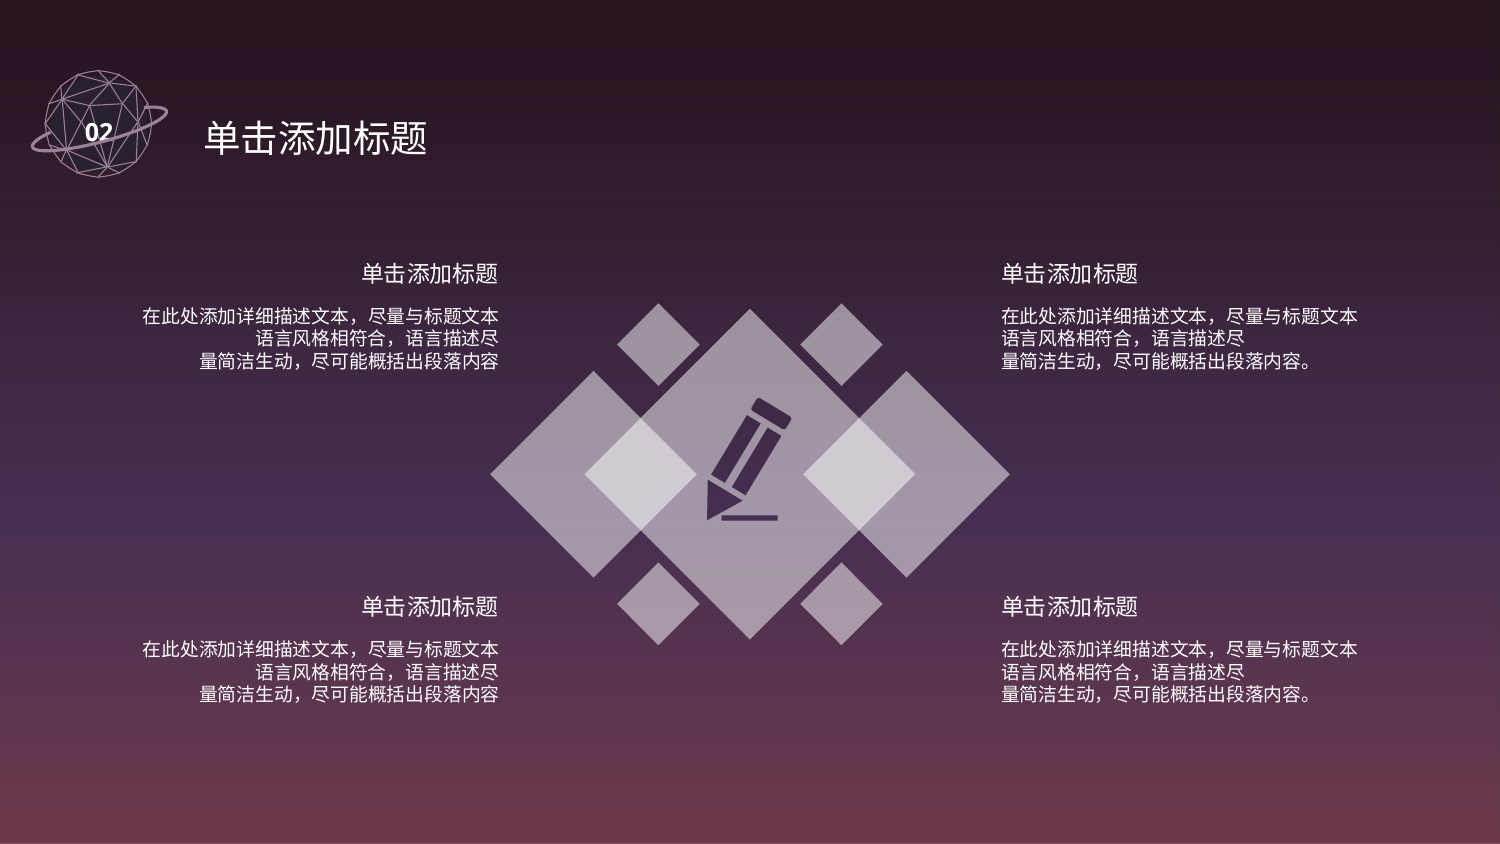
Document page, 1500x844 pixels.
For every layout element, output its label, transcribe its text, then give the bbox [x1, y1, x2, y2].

text_box 单击添加标题 [170, 84, 517, 168]
text_box [653, 303, 664, 308]
text_box [836, 640, 847, 646]
text_box [490, 380, 584, 569]
text_box 单击添加标题 在此处添加详细描述文本，尽量与标题文本 语言风格相符合，语言描述尽 量简洁生动，尽可能概括出段落内容。 [986, 585, 1412, 713]
text_box [836, 303, 847, 308]
text_box [916, 380, 1010, 569]
text_box 单击添加标题 在此处添加详细描述文本，尽量与标题文本 语言风格相符合，语言描述尽 量简洁生动，尽可能概括出段落内容。 [986, 252, 1412, 380]
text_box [584, 308, 916, 640]
text_box [653, 640, 664, 646]
picture [0, 0, 1500, 844]
text_box 单击添加标题 在此处添加详细描述文本，尽量与标题文本 语言风格相符合，语言描述尽 量简洁生动，尽可能概括出段落内容 [88, 252, 514, 380]
text_box 单击添加标题 在此处添加详细描述文本，尽量与标题文本 语言风格相符合，语言描述尽 量简洁生动，尽可能概括出段落内容 [88, 585, 514, 713]
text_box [30, 69, 169, 178]
